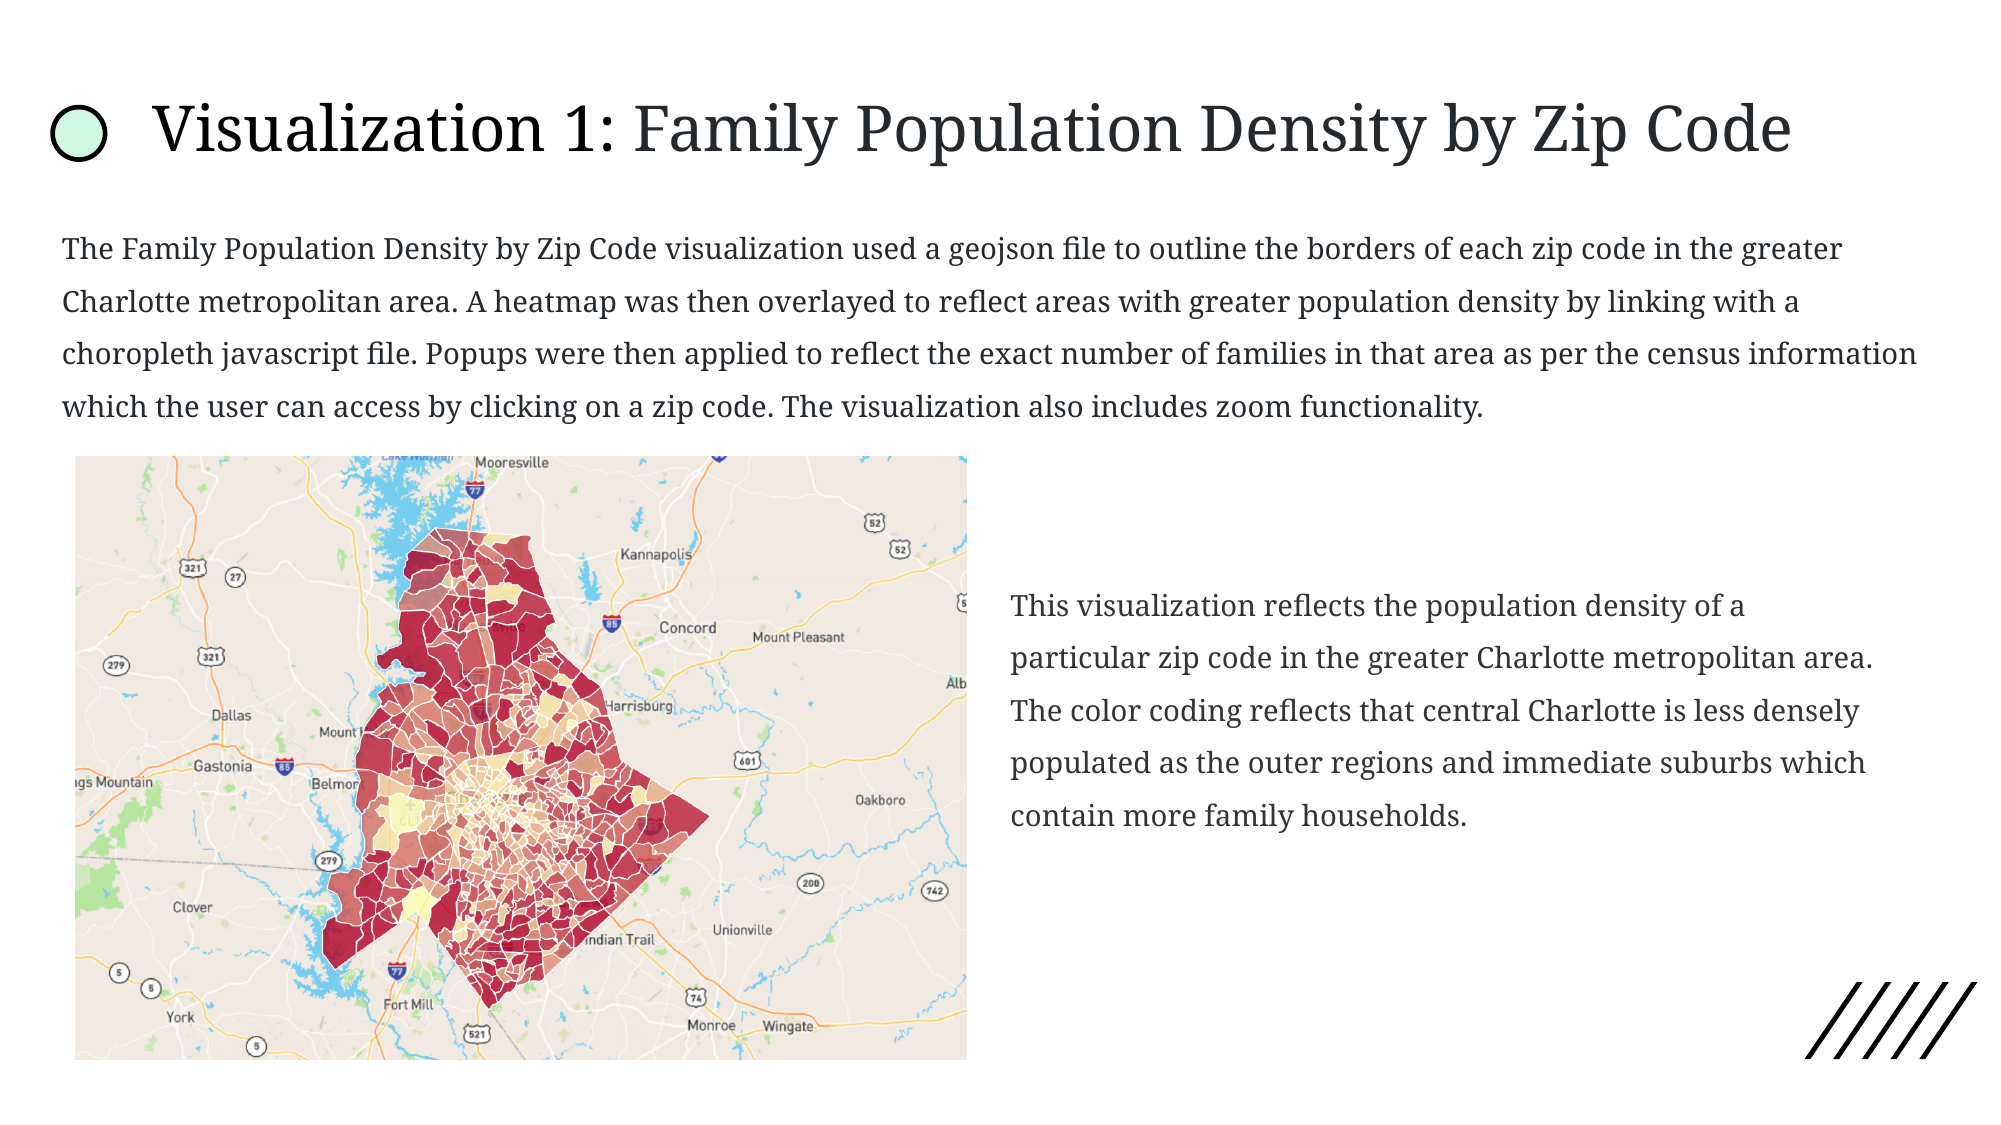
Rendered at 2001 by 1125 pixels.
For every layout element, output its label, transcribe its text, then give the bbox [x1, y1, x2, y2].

text_box This visualization reflects the population density of a particular zip code in the greater Charlotte metropolitan area. The color coding reflects that central Charlotte is less densely populated as the outer regions and immediate suburbs which contain more family households. [995, 562, 1909, 840]
title Visualization 1: Family Population Density by Zip Code [137, 59, 1863, 205]
list The Family Population Density by Zip Code visualization used a geojson file to outline the borders of each zip code in the greater Charlotte metropolitan area. A heatmap was then overlayed to reflect areas with greater population density by linking with a choropleth javascript file. Popups were then applied to reflect the exact number of families in that area as per the census information which the user can access by clicking on a zip code. The visualization also includes zoom functionality. [46, 205, 1940, 920]
picture [75, 456, 967, 1060]
